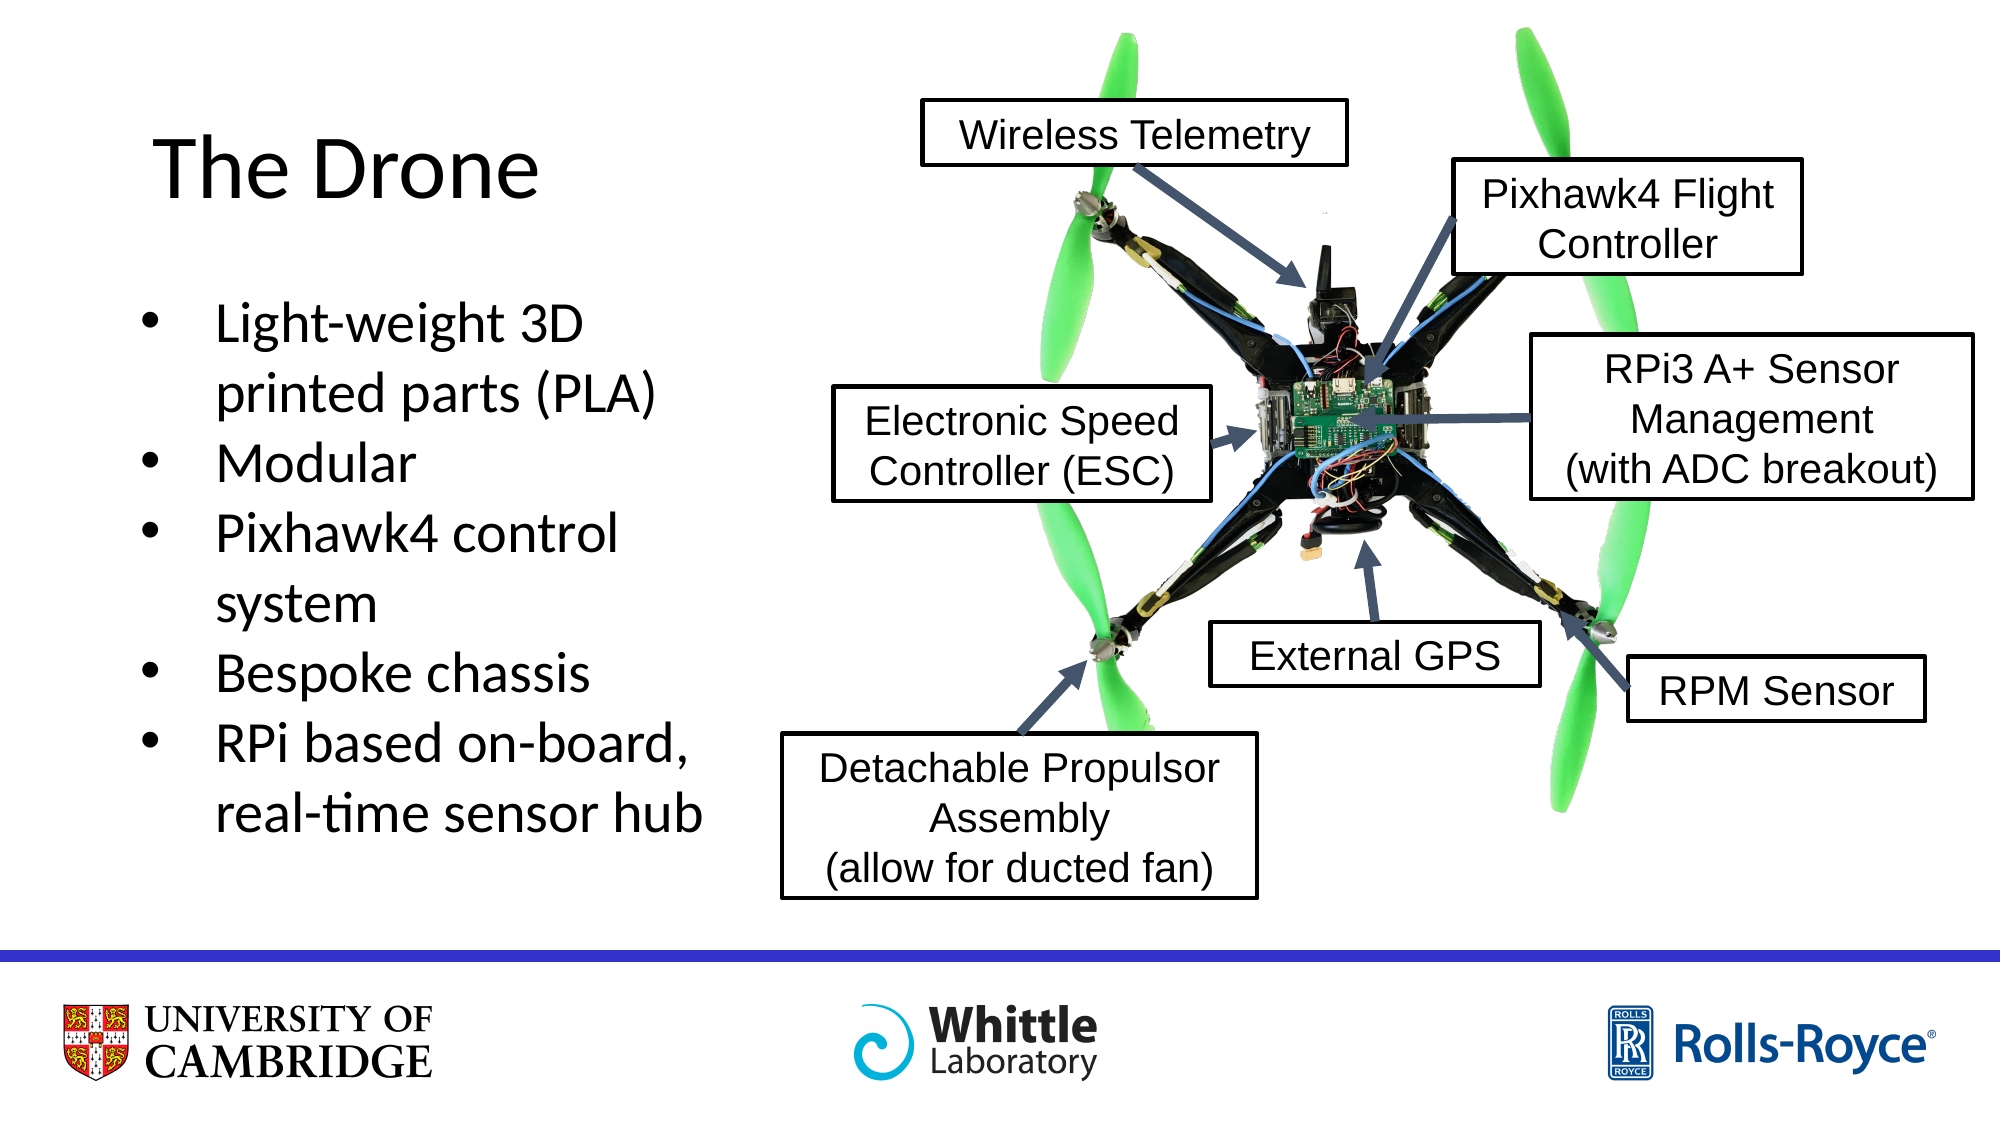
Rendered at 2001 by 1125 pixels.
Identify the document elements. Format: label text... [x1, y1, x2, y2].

text_box Light-weight 3D printed parts (PLA) Modular Pixhawk4 control system Bespoke chassis RPi based on-board, real-time sensor hub [125, 277, 742, 852]
picture [62, 1003, 433, 1082]
picture [853, 1003, 1097, 1082]
picture [1605, 1003, 1938, 1082]
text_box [782, 26, 1974, 901]
title The Drone [137, 59, 641, 277]
